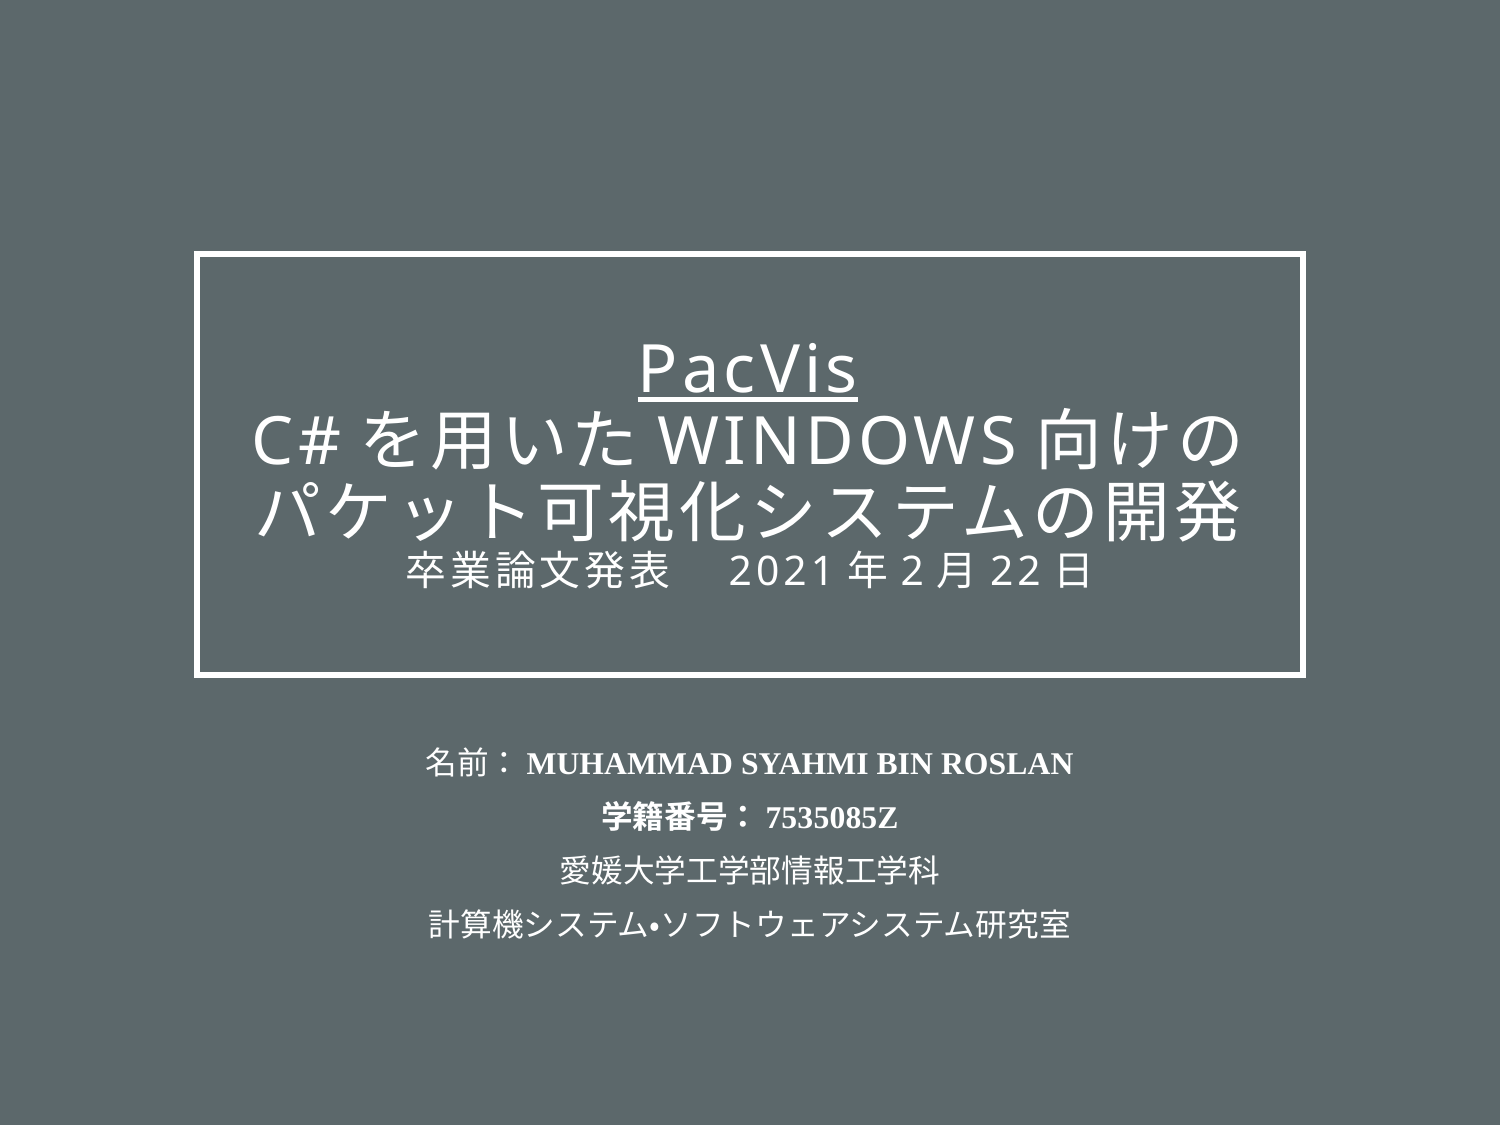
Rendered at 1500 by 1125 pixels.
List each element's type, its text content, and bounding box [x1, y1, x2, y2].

title PacVis C#を用いたWindows向けの パケット可視化システムの開発 卒業論文発表 2021年2月22日 [194, 251, 1306, 678]
subtitle 名前：MUHAMMAD SYAHMI BIN ROSLAN 学籍番号：7535085Z 愛媛大学工学部情報工学科 計算機システム・ソフトウェアシステム研究室 [331, 735, 1169, 954]
